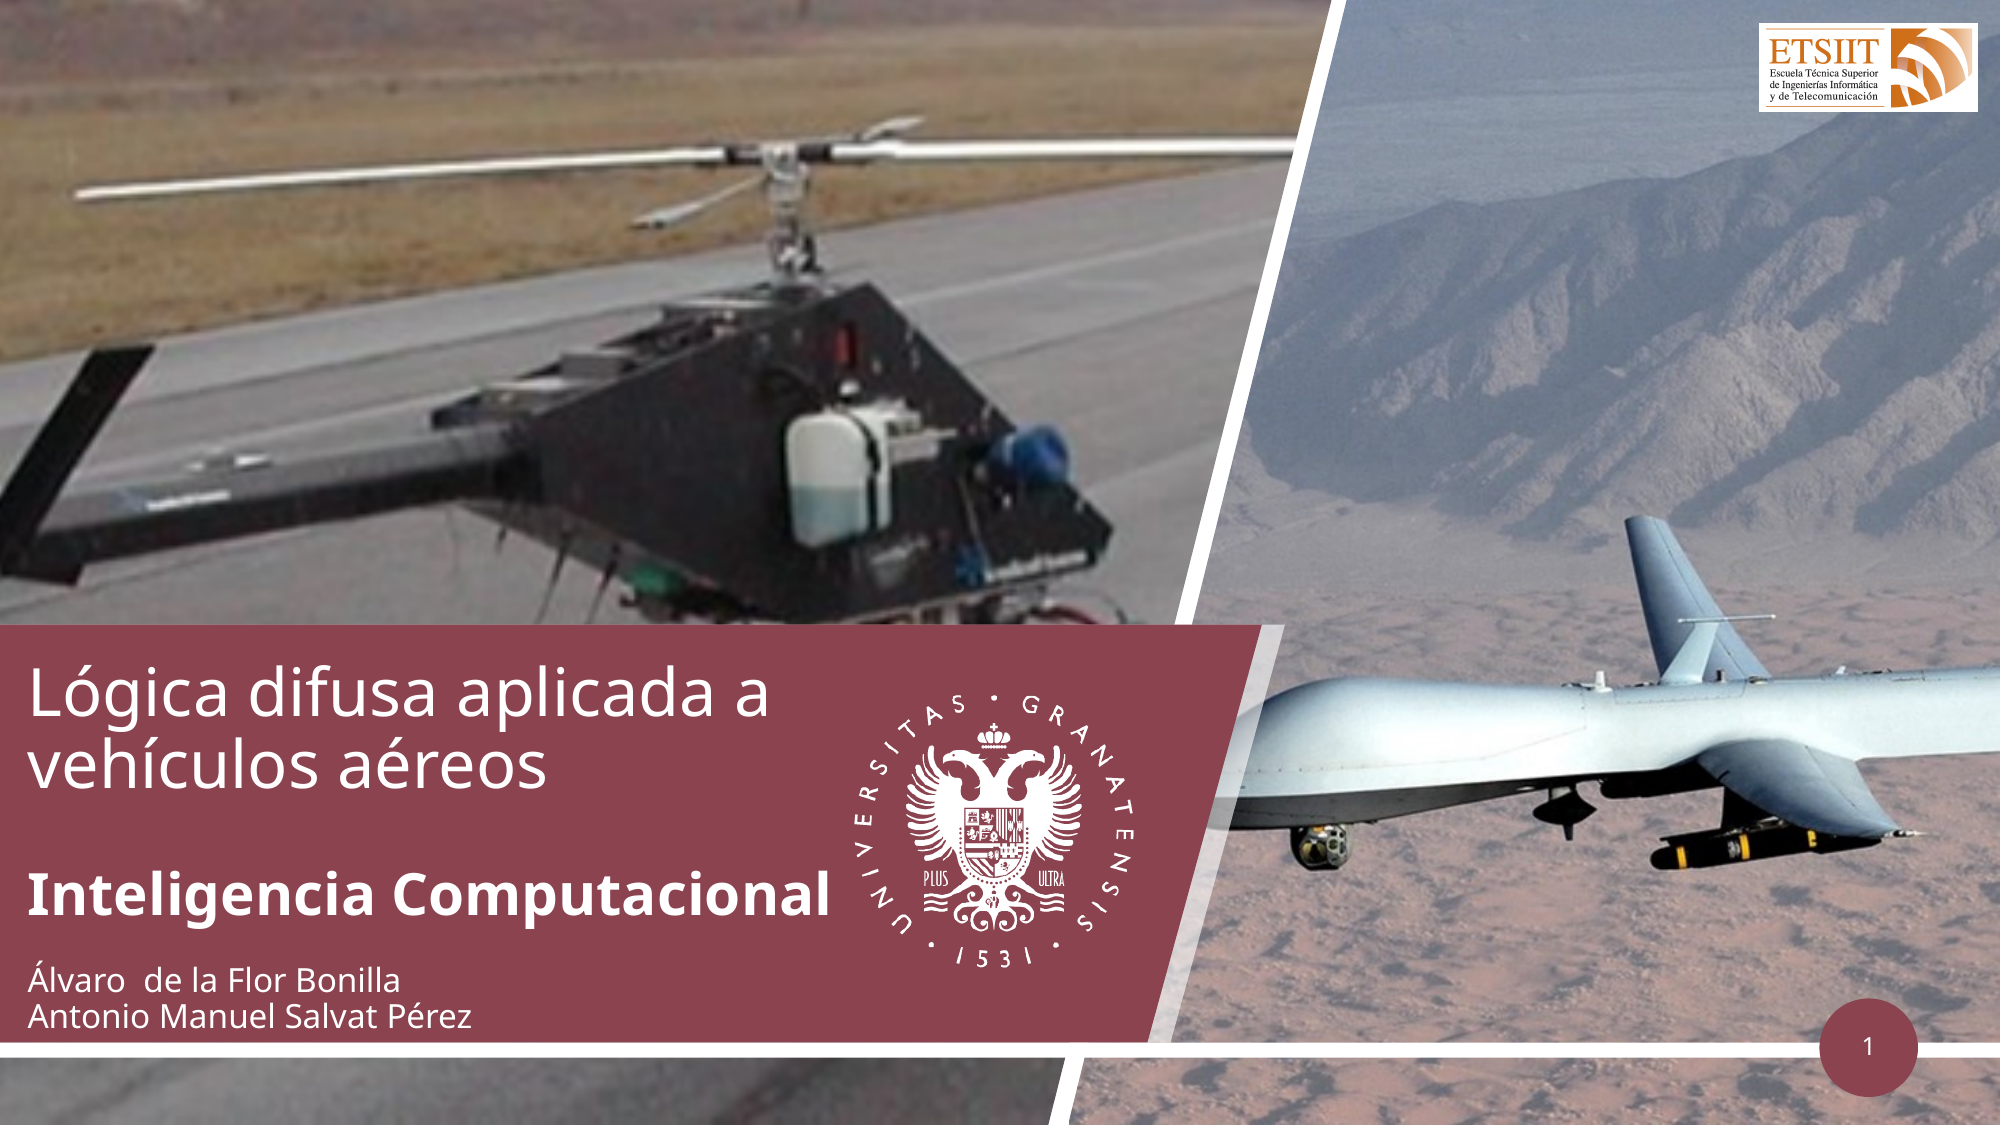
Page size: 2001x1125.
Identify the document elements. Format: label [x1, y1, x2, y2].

picture [848, 673, 1162, 994]
text_box [0, 624, 1285, 1043]
picture [0, 0, 2000, 1125]
